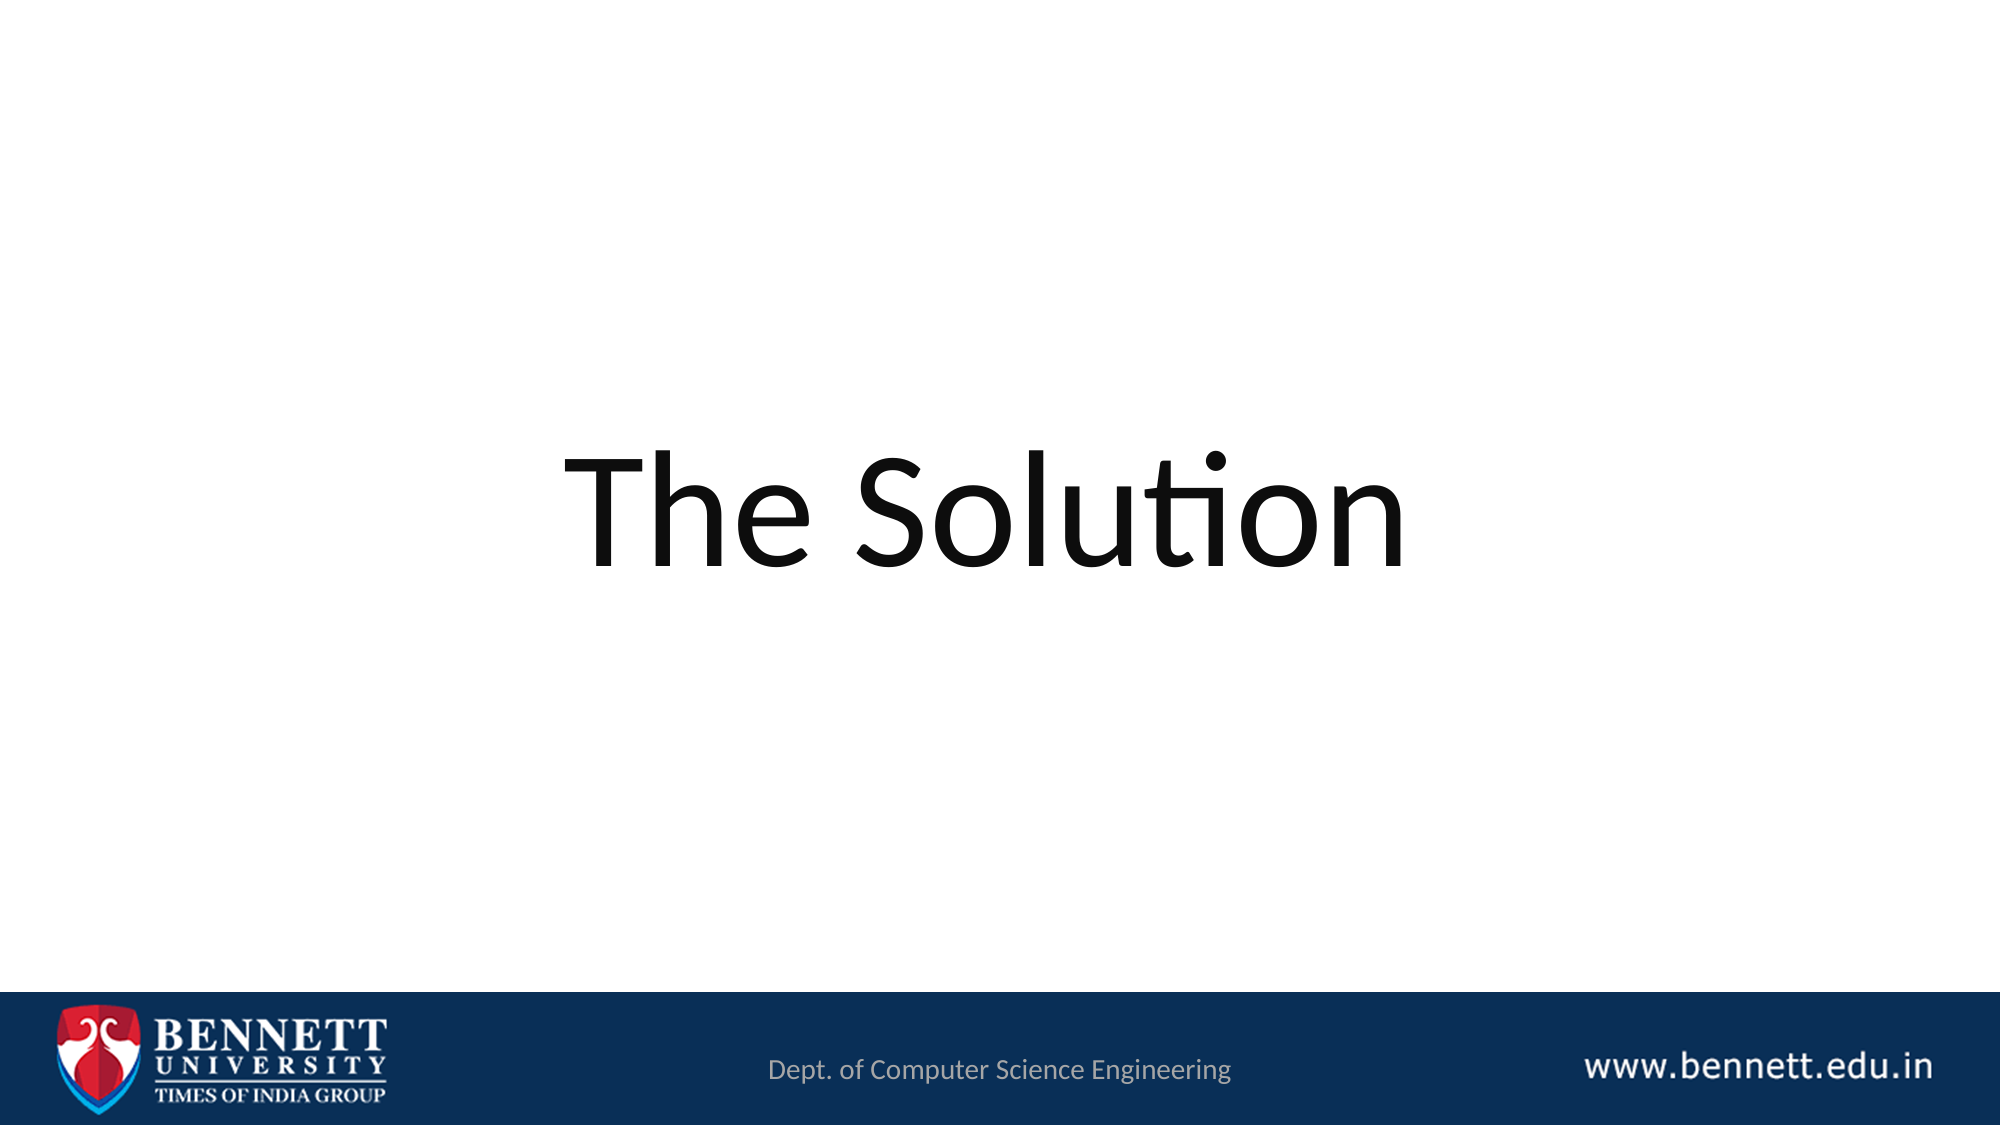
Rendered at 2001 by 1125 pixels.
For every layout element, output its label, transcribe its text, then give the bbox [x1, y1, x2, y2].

picture [0, 992, 2000, 1125]
text_box The Solution [548, 392, 1451, 608]
